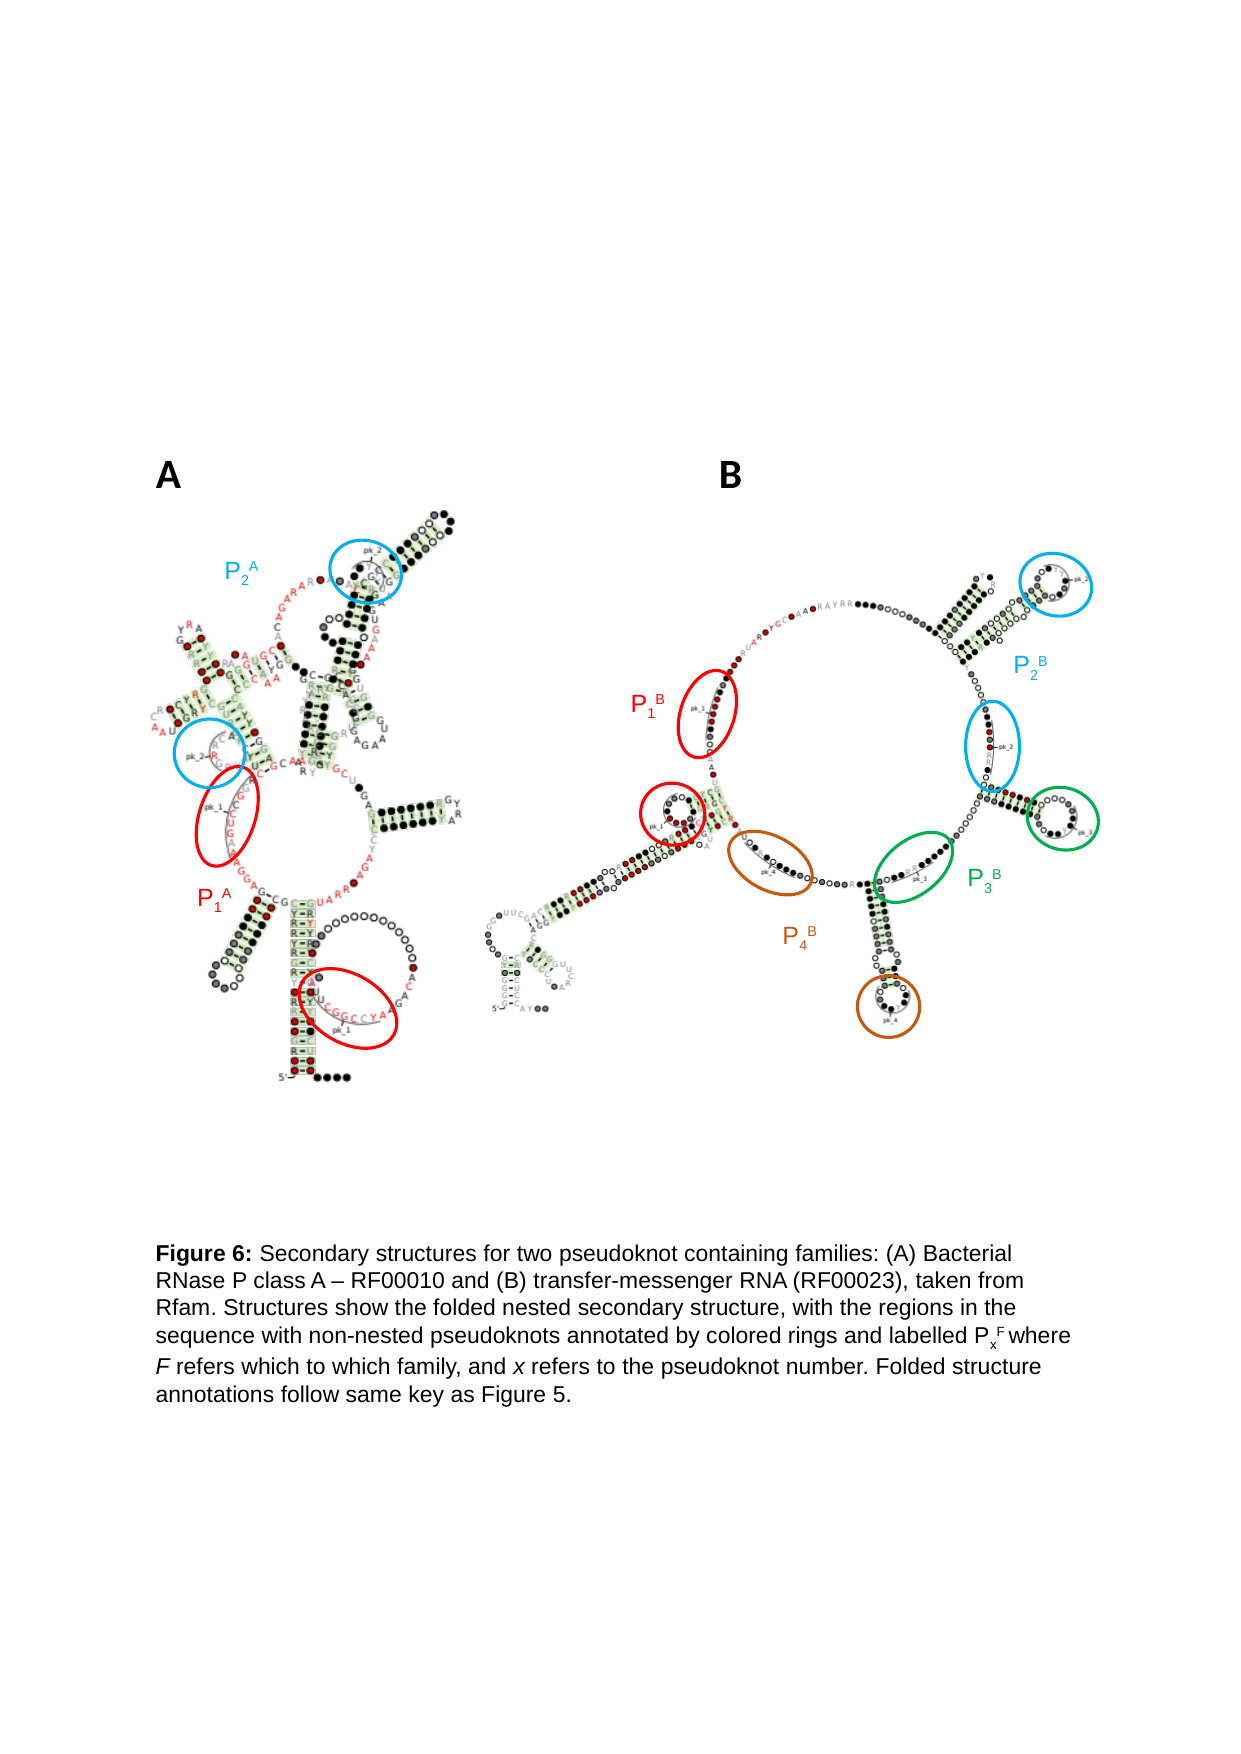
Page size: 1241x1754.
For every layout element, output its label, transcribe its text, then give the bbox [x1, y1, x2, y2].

picture [477, 546, 1095, 1029]
text_box A [141, 439, 194, 487]
text_box [1095, 805, 1100, 837]
picture [140, 487, 468, 1088]
text_box [865, 1029, 912, 1039]
text_box Figure 6: Secondary structures for two pseudoknot containing families: (A) Bacterial RNase P class A – RF00010 and (B) transfer-messenger RNA (RF00023), taken from Rfam. Structures show the folded nested secondary structure, with the regions in the sequence with non-nested pseudoknots annotated by colored rings and labelled PxF where F refers which to which family, and x refers to the pseudoknot number. Folded structure annotations follow same key as Figure 5. [140, 1230, 1095, 1414]
text_box B [703, 439, 757, 505]
